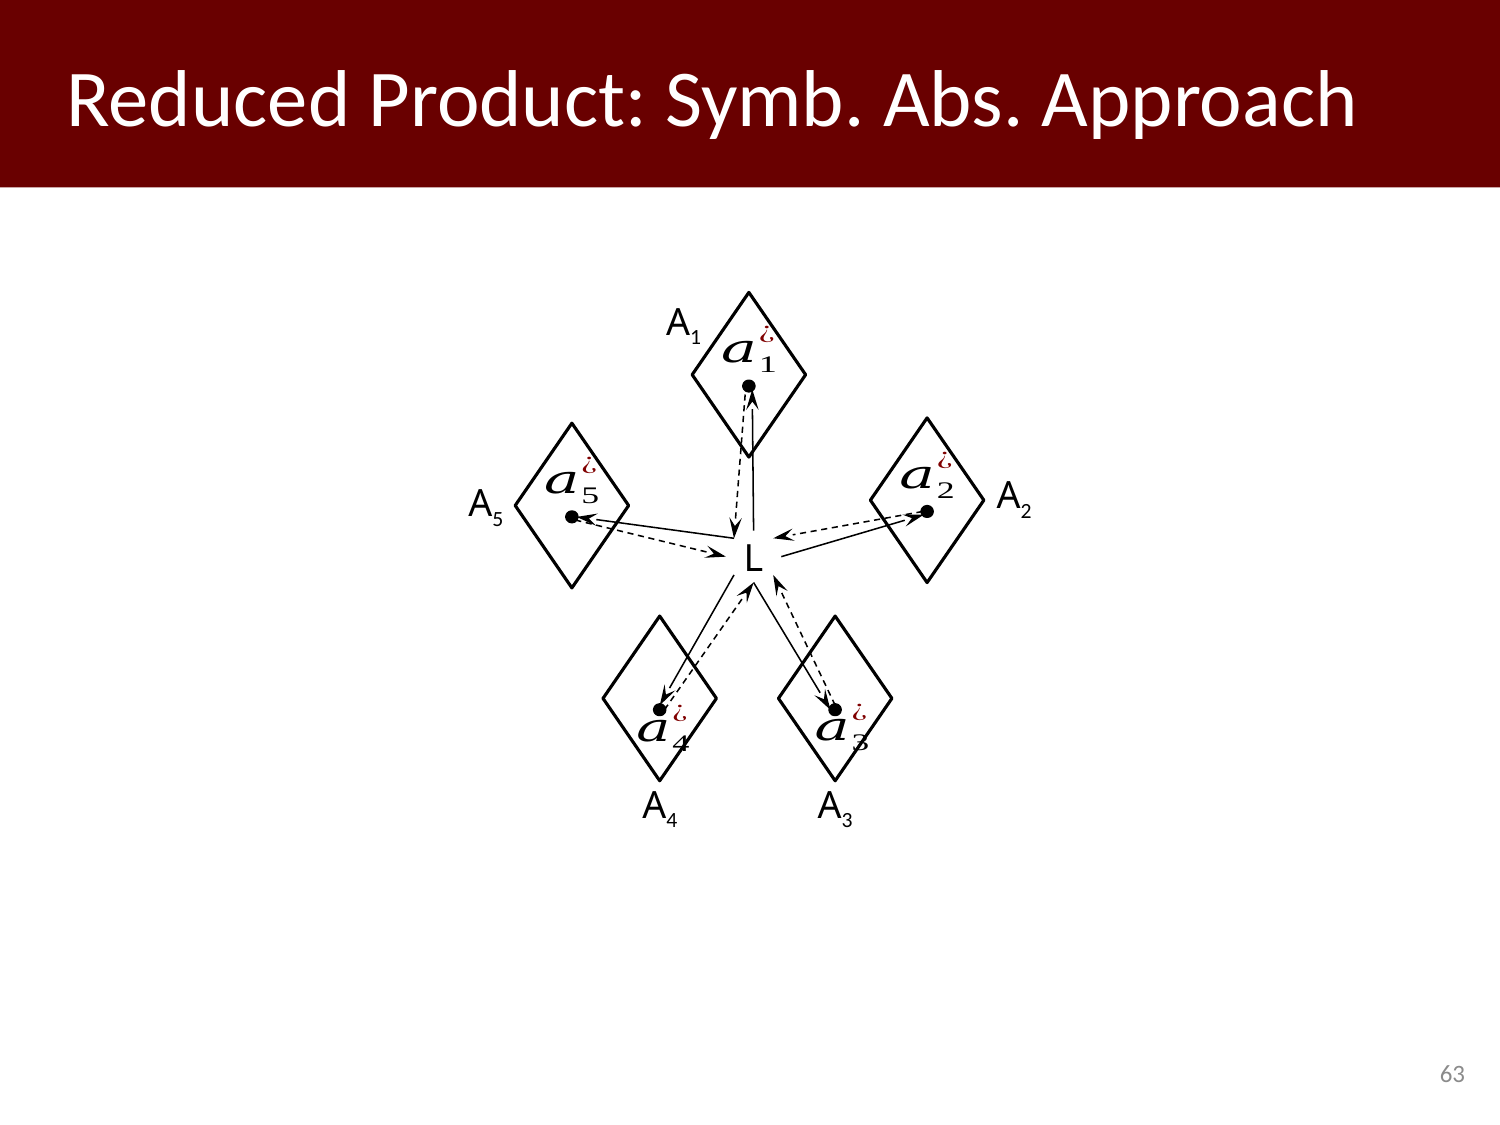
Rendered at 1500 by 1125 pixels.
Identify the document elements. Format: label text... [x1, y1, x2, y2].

title Reduced Product: Symb. Abs. Approach [0, 0, 1500, 188]
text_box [448, 292, 1052, 833]
slide_number 63 [1130, 1042, 1481, 1103]
